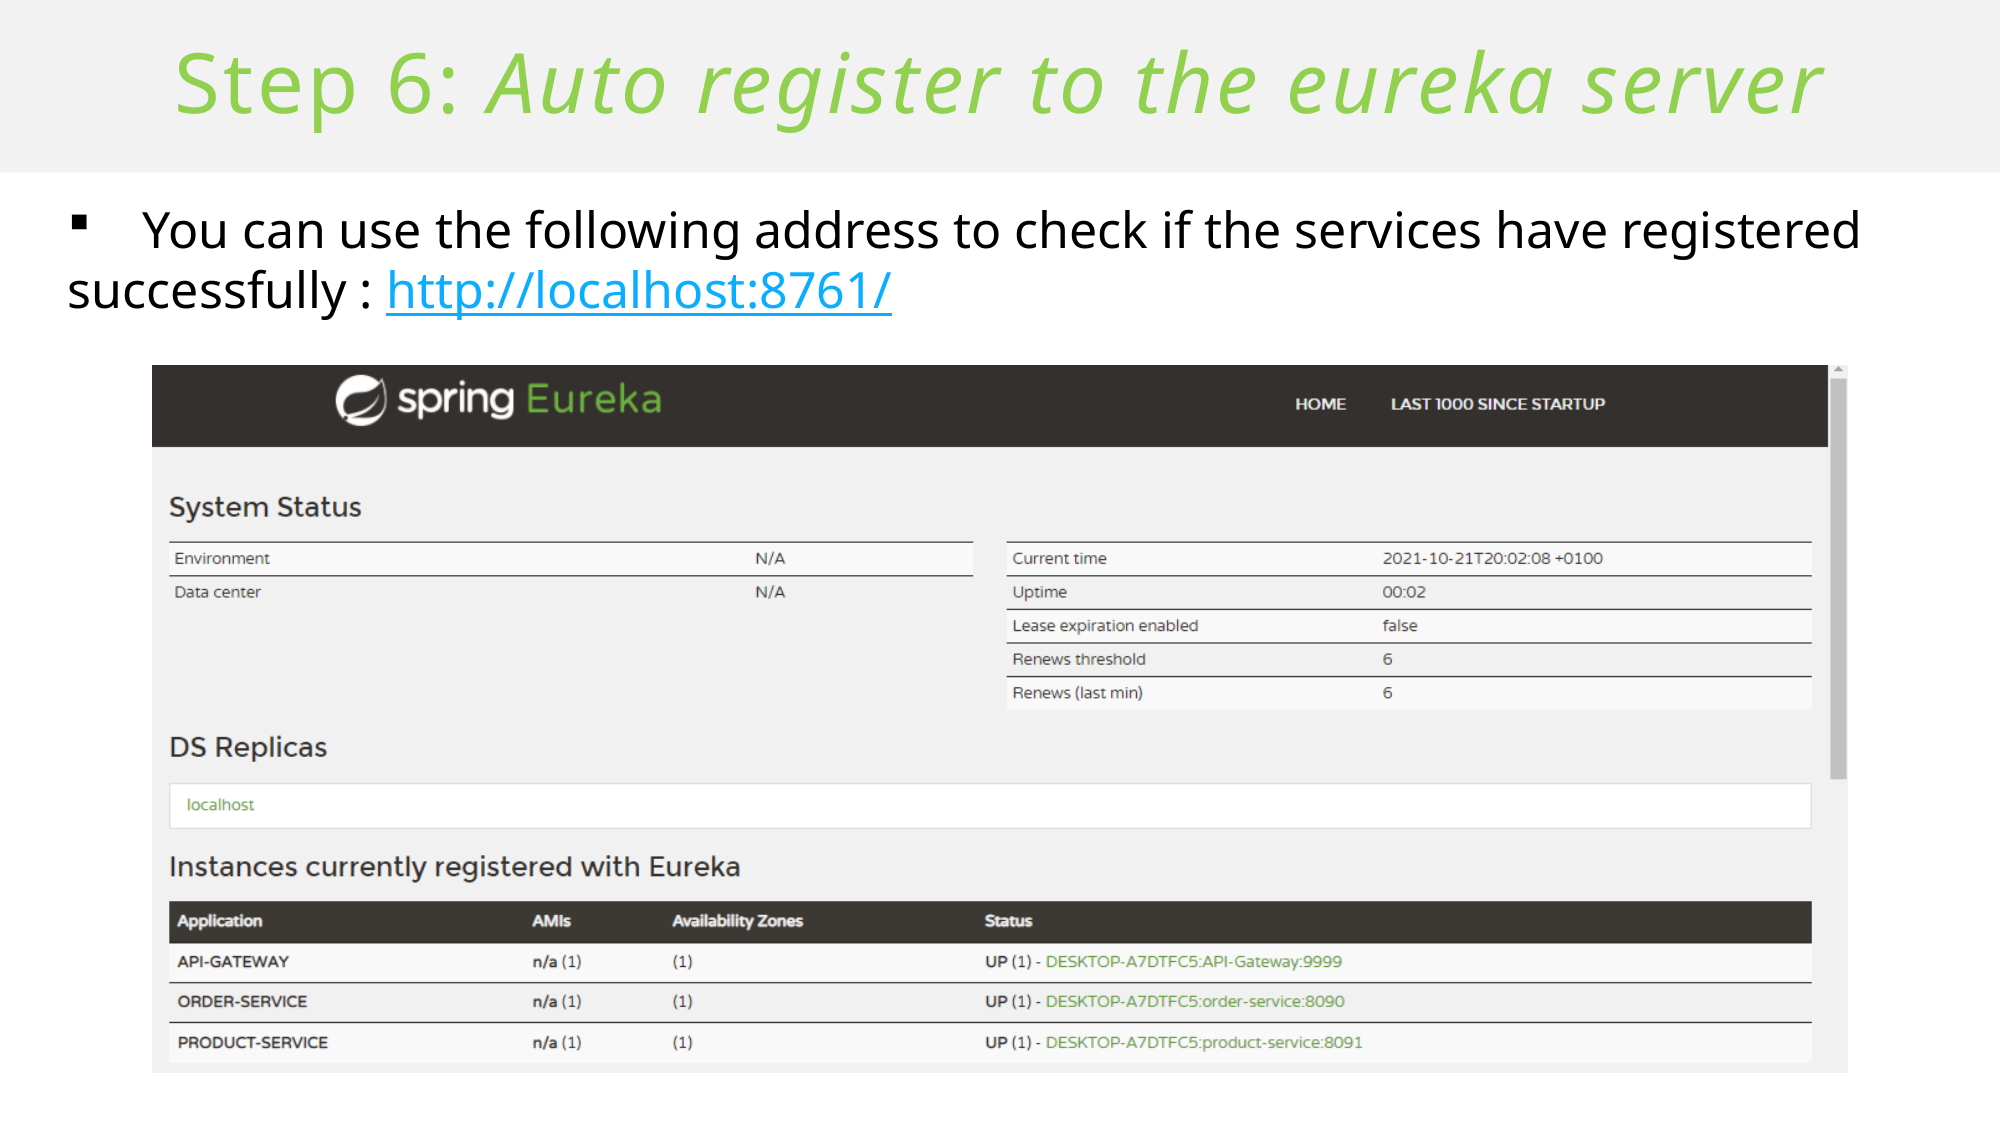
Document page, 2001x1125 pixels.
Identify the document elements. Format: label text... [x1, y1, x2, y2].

title Step 6: Auto register to the eureka server [0, 0, 2000, 173]
text_box You can use the following address to check if the services have registered successfully : http://localhost:8761/ [53, 131, 1907, 447]
picture [152, 365, 1848, 1073]
